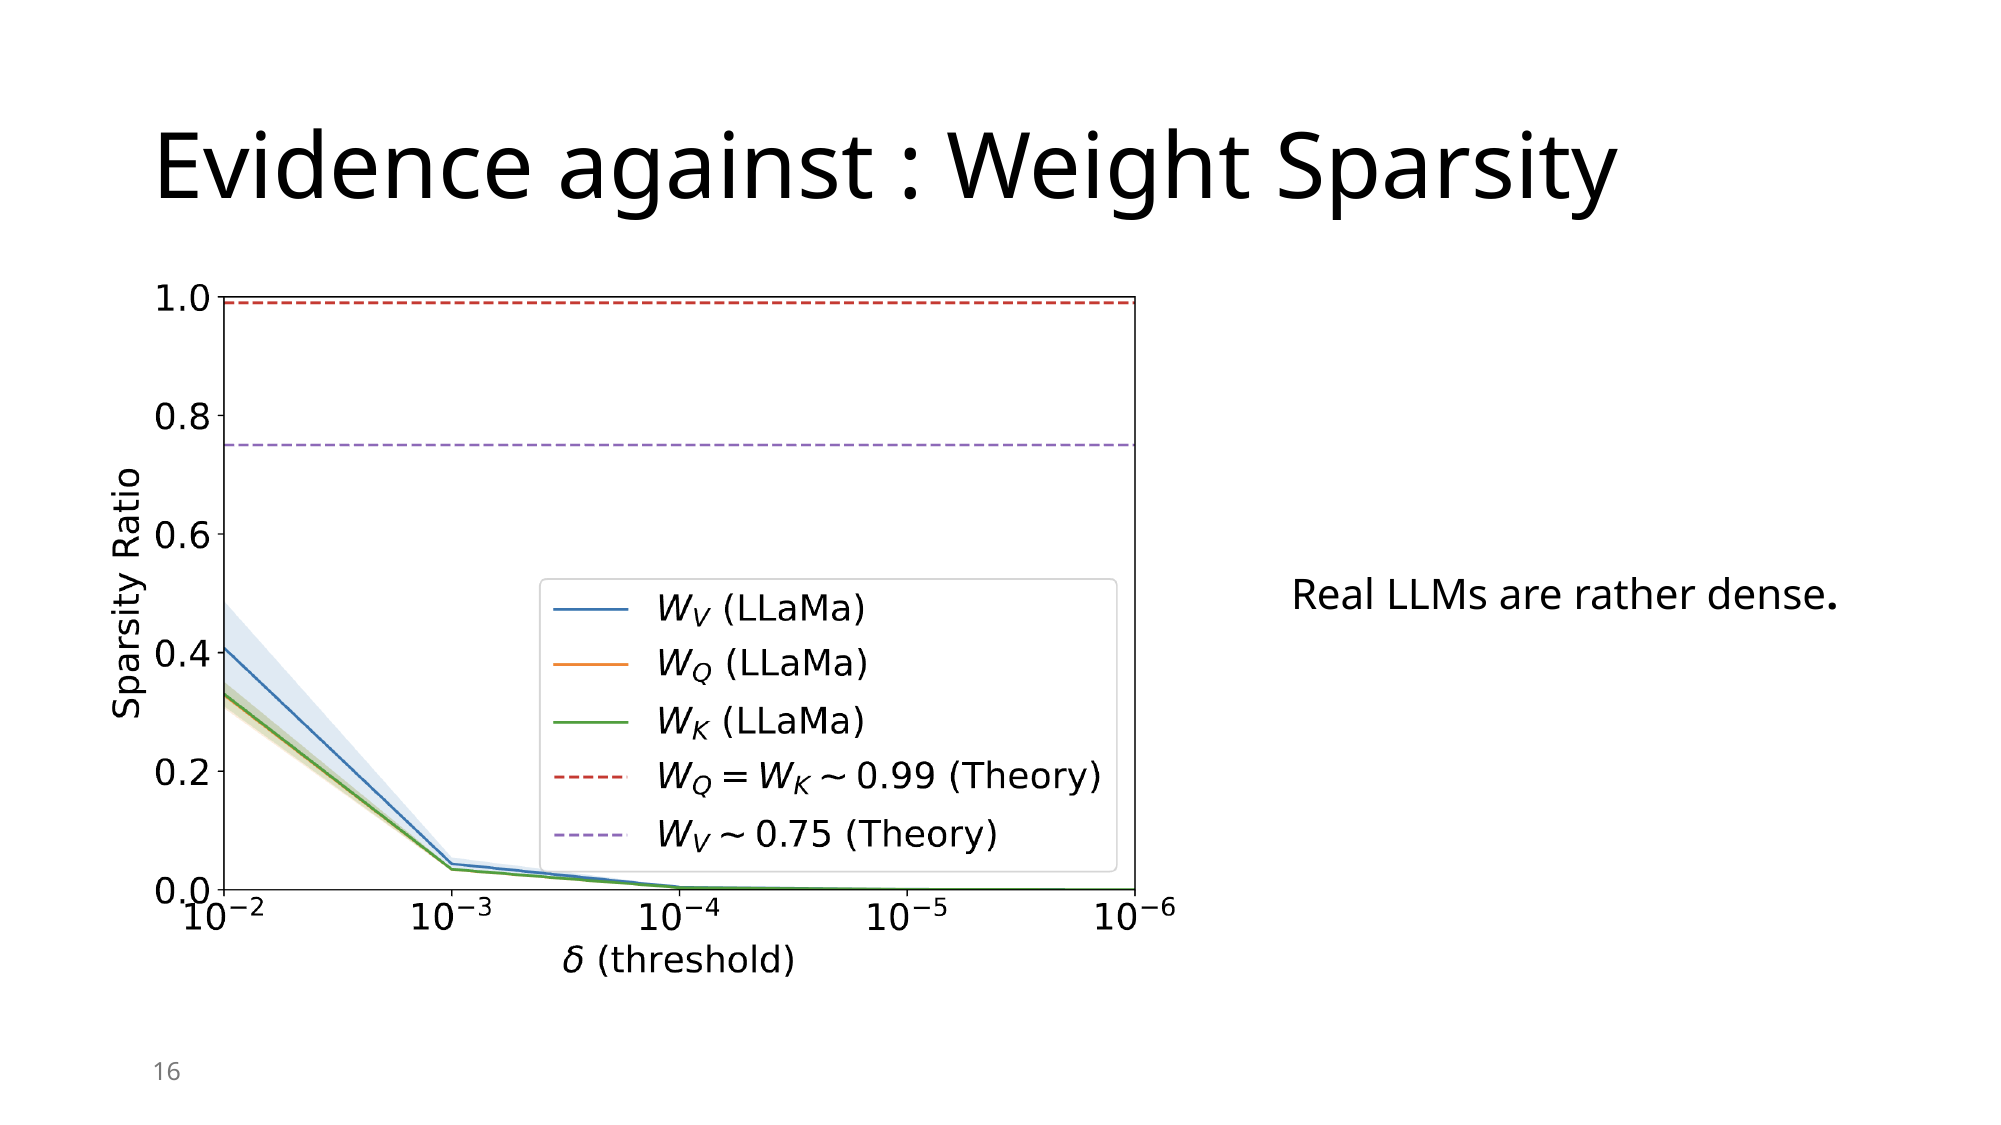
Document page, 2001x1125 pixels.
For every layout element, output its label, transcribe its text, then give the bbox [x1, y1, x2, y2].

picture [72, 249, 1219, 1006]
text_box Real LLMs are rather dense. [1276, 566, 1927, 658]
text_box 16 [137, 1042, 588, 1103]
